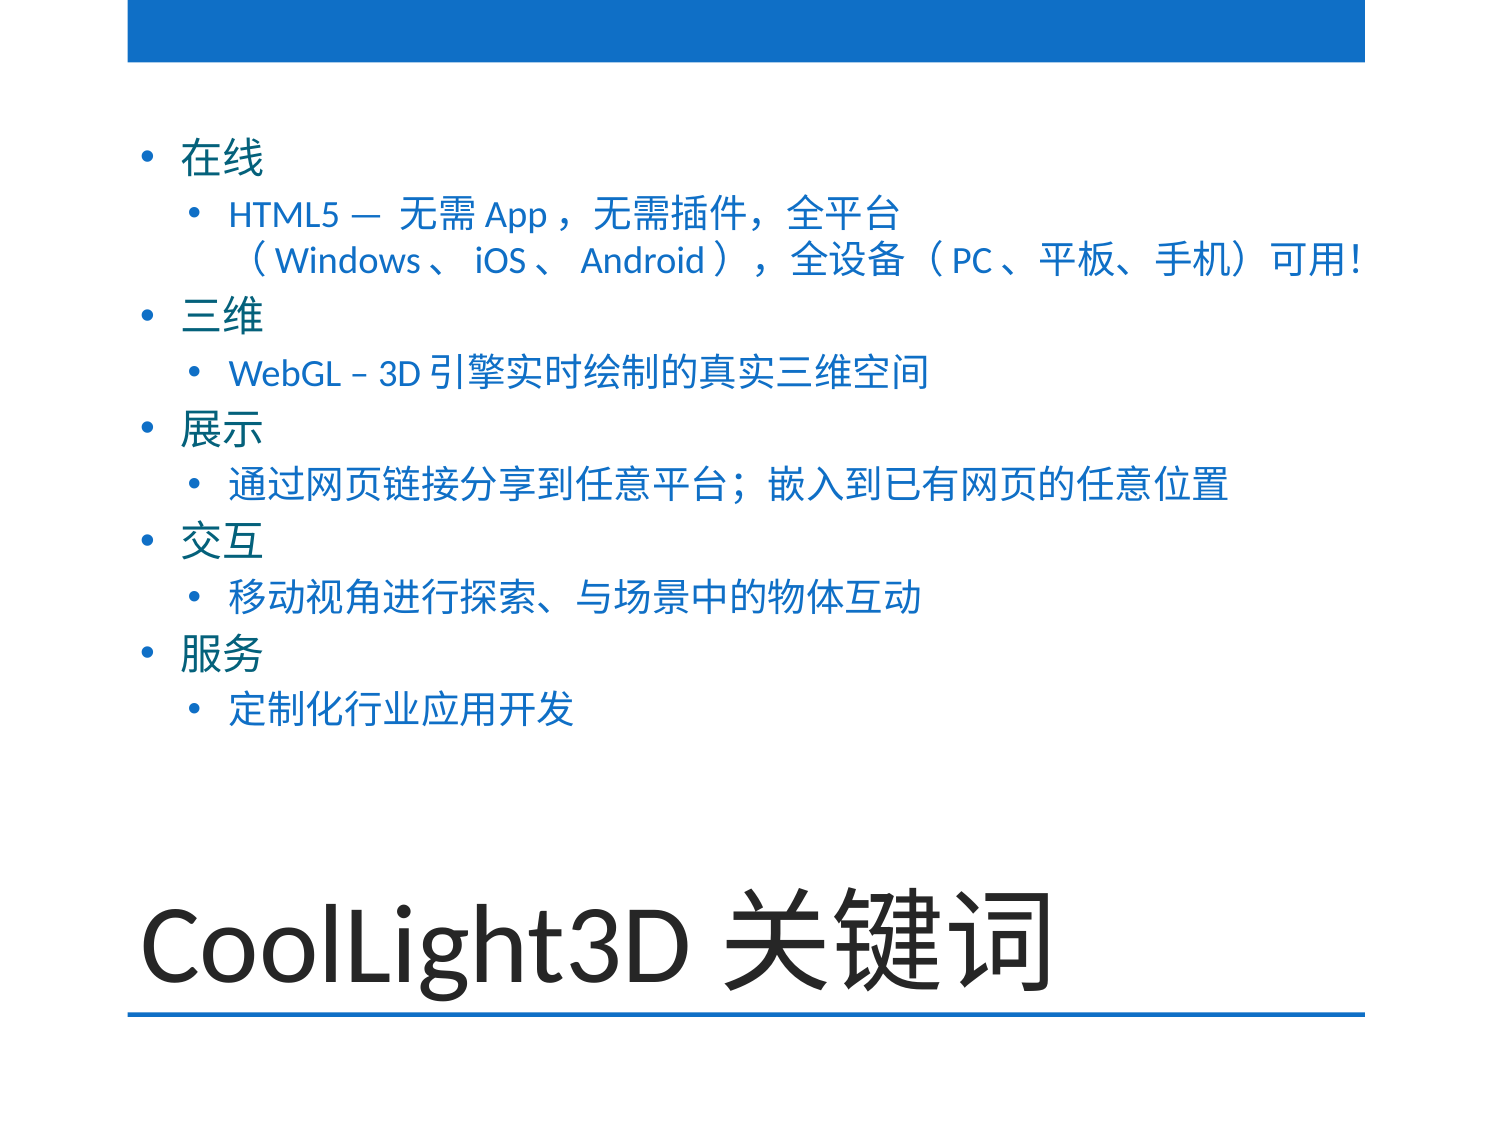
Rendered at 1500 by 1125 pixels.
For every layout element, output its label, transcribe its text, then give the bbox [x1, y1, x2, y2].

title CoolLight3D关键词 [125, 750, 1238, 1013]
list 在线 HTML5 — 无需App，无需插件，全平台（Windows、iOS、Android），全设备（PC、平板、手机）可用！ 三维 WebGL – 3D引擎实时绘制的真实三维空间 展示 通过网页链接分享到任意平台；嵌入到已有网页的任意位置 交互 移动视角进行探索、与场景中的物体互动 服务 定制化行业应用开发 [125, 112, 1363, 750]
